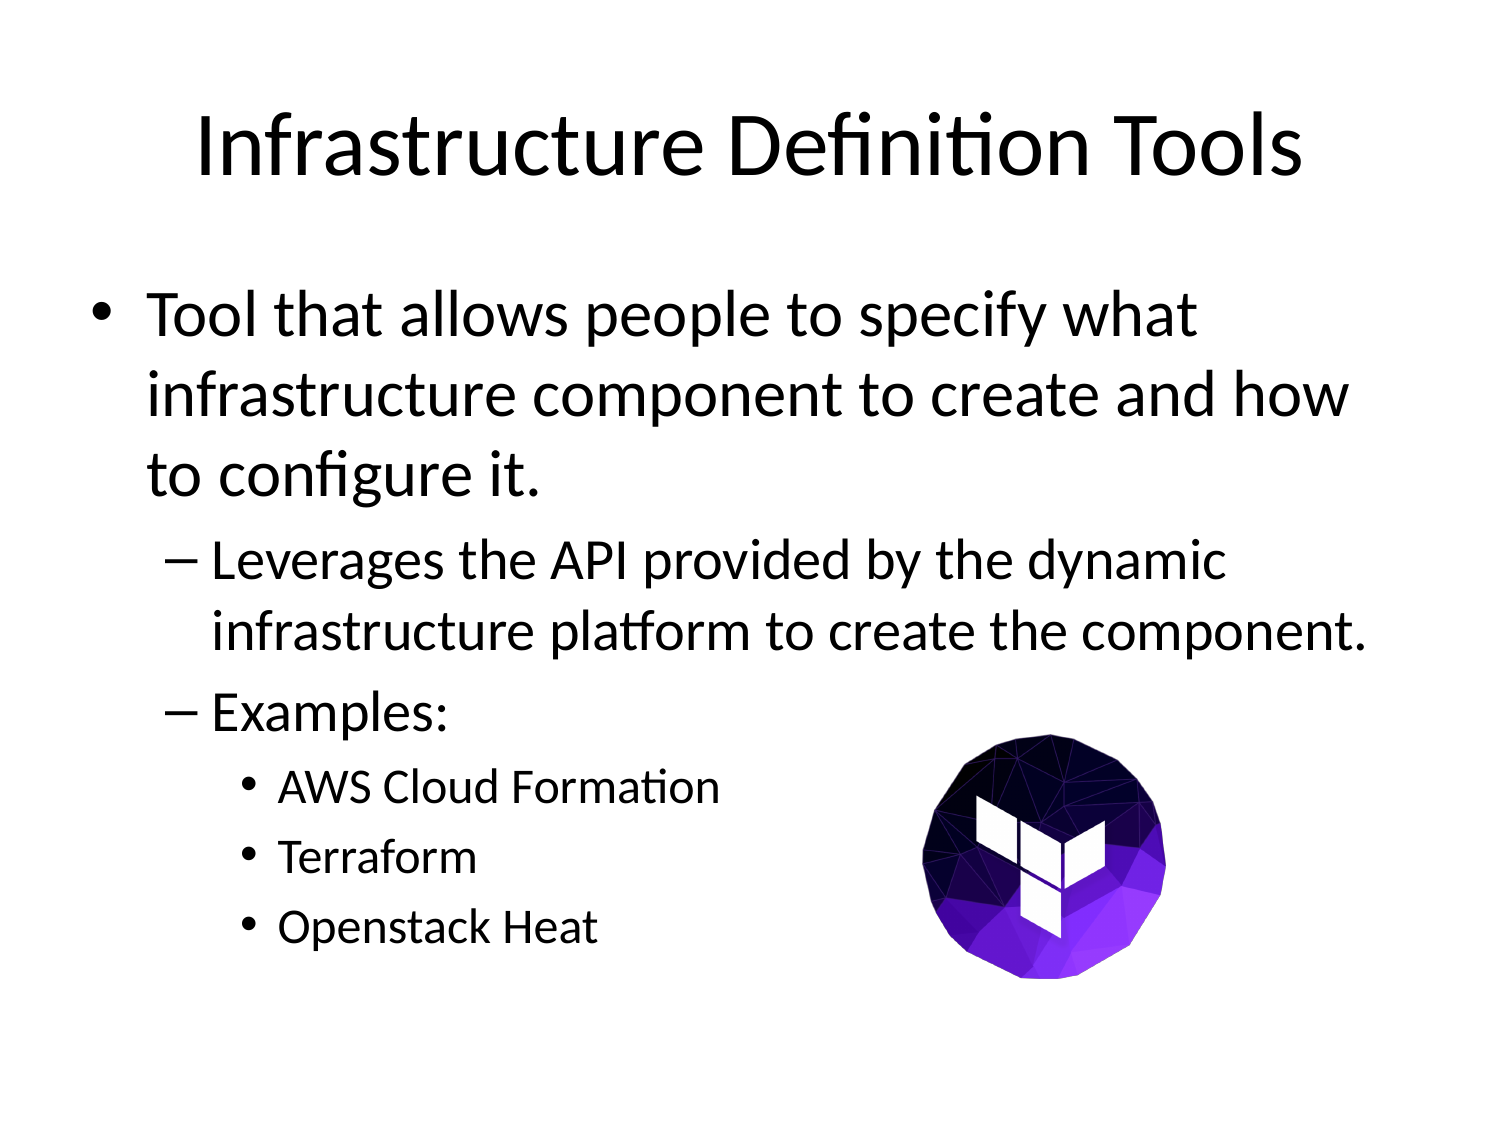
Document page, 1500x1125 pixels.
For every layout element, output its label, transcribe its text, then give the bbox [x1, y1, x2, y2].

picture [921, 734, 1167, 979]
title Infrastructure Definition Tools [75, 45, 1425, 233]
list Tool that allows people to specify what infrastructure component to create and how to configure it. Leverages the API provided by the dynamic infrastructure platform to create the component. Examples: AWS Cloud Formation Terraform Openstack Heat [75, 262, 1425, 1005]
